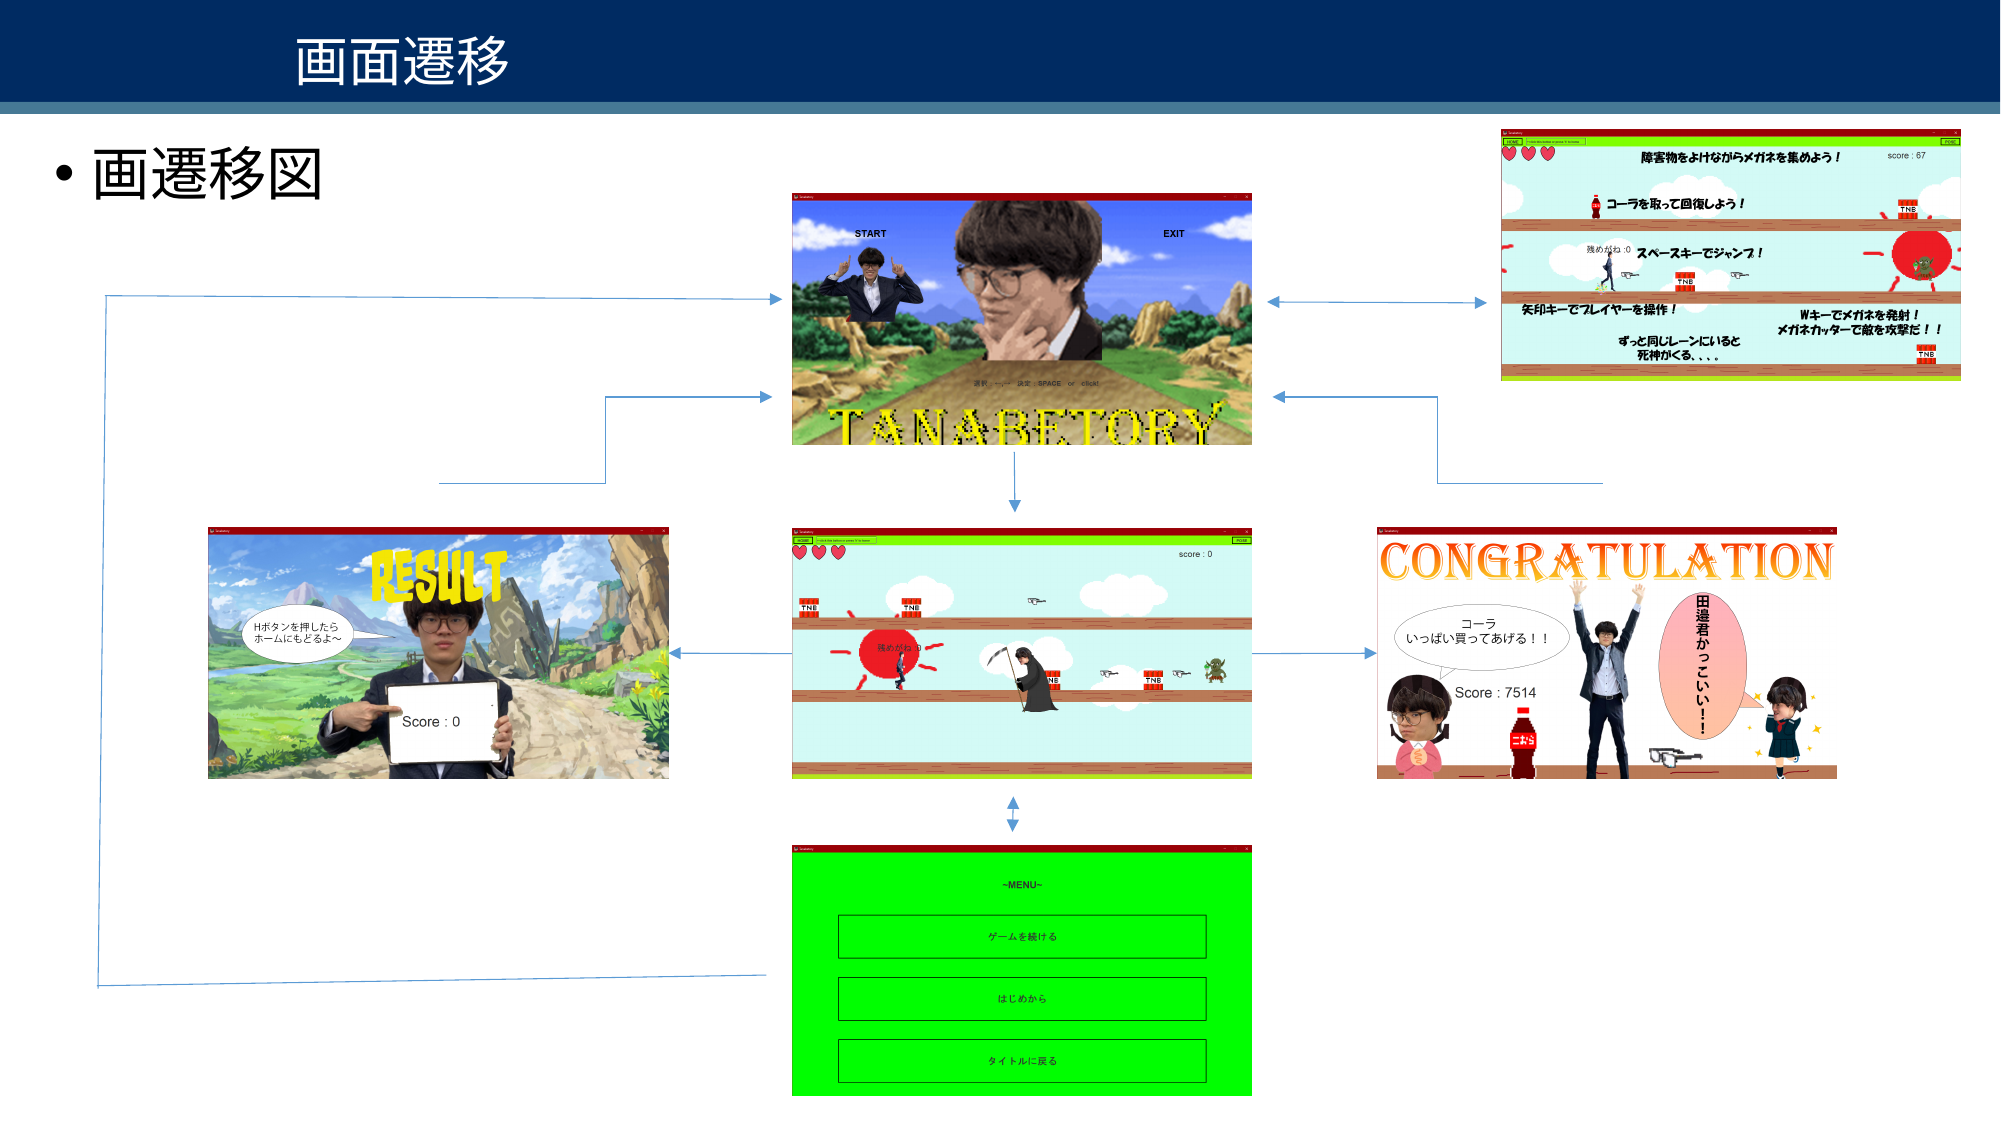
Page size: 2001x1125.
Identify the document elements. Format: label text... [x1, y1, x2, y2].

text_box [438, 396, 773, 484]
picture [792, 528, 1252, 779]
picture [1501, 129, 1961, 381]
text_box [107, 975, 767, 986]
picture [208, 527, 669, 779]
picture [1377, 527, 1837, 779]
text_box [104, 295, 783, 300]
picture [792, 193, 1253, 445]
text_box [97, 295, 107, 989]
title 画面遷移 [279, 18, 1721, 96]
picture [792, 845, 1253, 1096]
picture [0, 0, 2001, 114]
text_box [1272, 396, 1603, 484]
list 画遷移図 [39, 137, 1961, 1059]
